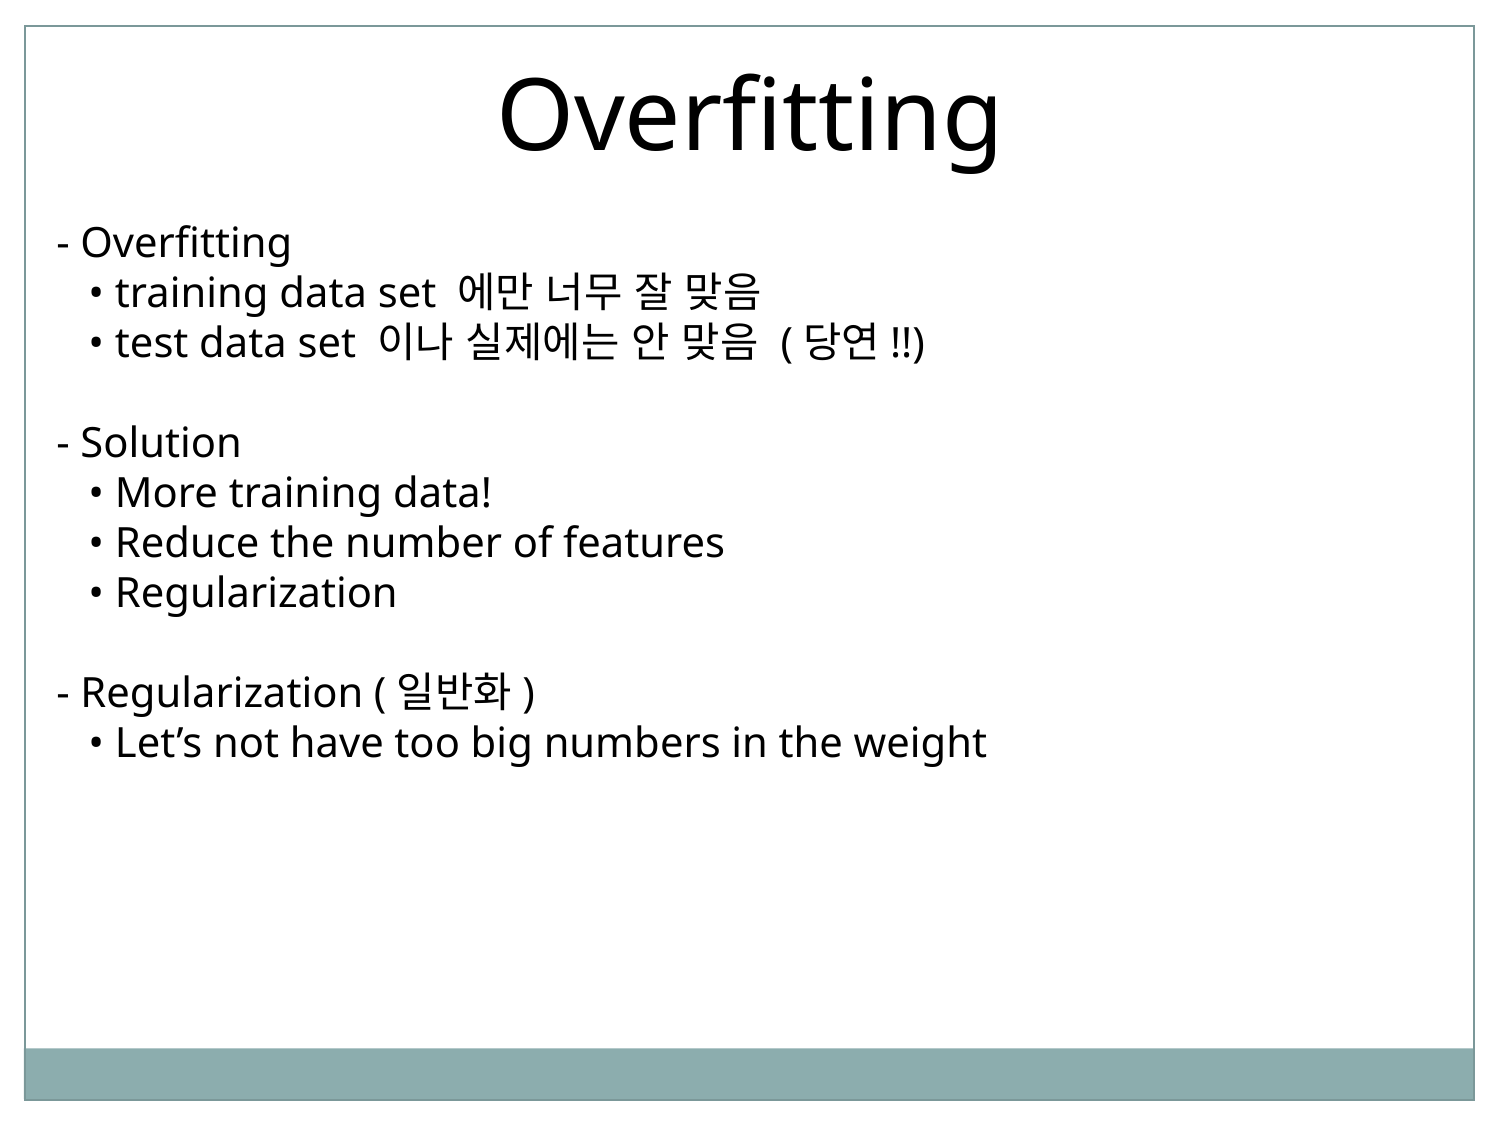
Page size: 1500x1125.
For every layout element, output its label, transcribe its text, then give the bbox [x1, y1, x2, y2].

text_box Overfitting [41, 42, 1459, 178]
text_box - Overfitting • training data set 에만 너무 잘 맞음 • test data set 이나 실제에는 안 맞음 (당연!!) - Solution • More training data! • Reduce the number of features • Regularization - Regularization (일반화) • Let’s not have too big numbers in the weight [41, 208, 1459, 823]
